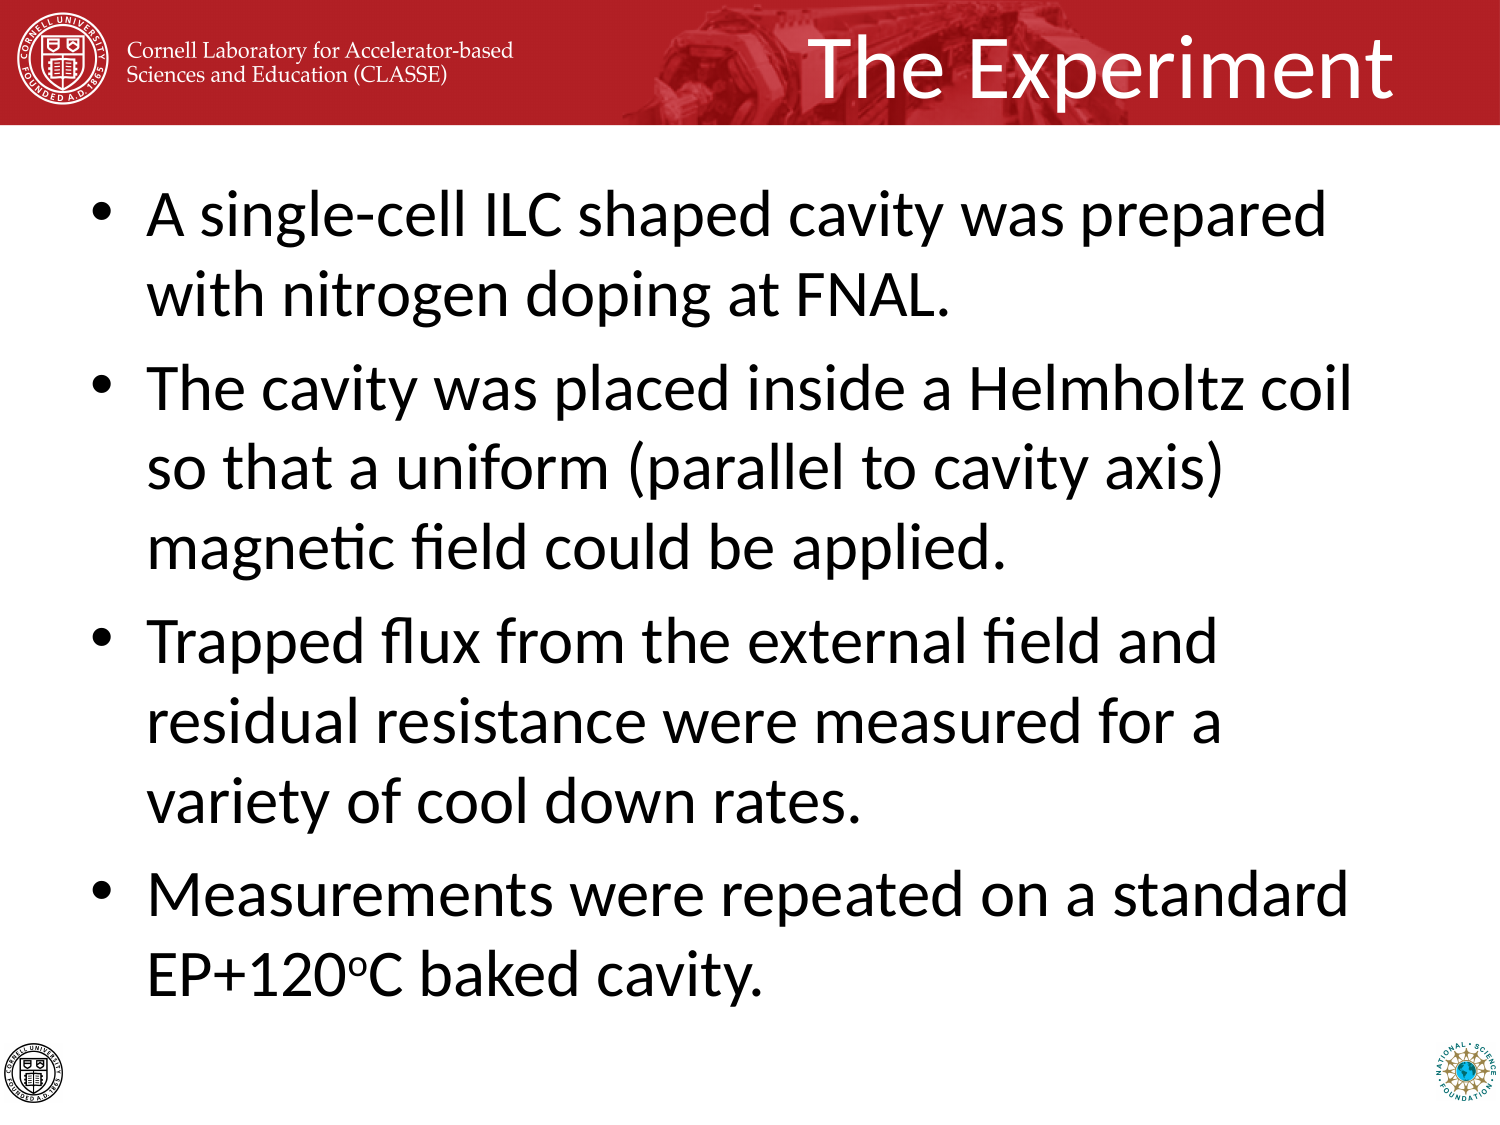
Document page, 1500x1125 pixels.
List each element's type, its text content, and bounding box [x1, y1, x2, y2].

picture [1436, 1042, 1496, 1101]
title The Experiment [679, 0, 1500, 188]
list A single-cell ILC shaped cavity was prepared with nitrogen doping at FNAL. The cavity was placed inside a Helmholtz coil so that a uniform (parallel to cavity axis) magnetic field could be applied. Trapped flux from the external field and residual resistance were measured for a variety of cool down rates. Measurements were repeated on a standard EP+120oC baked cavity. [75, 162, 1425, 1005]
picture [4, 1043, 63, 1103]
picture [0, 0, 679, 144]
